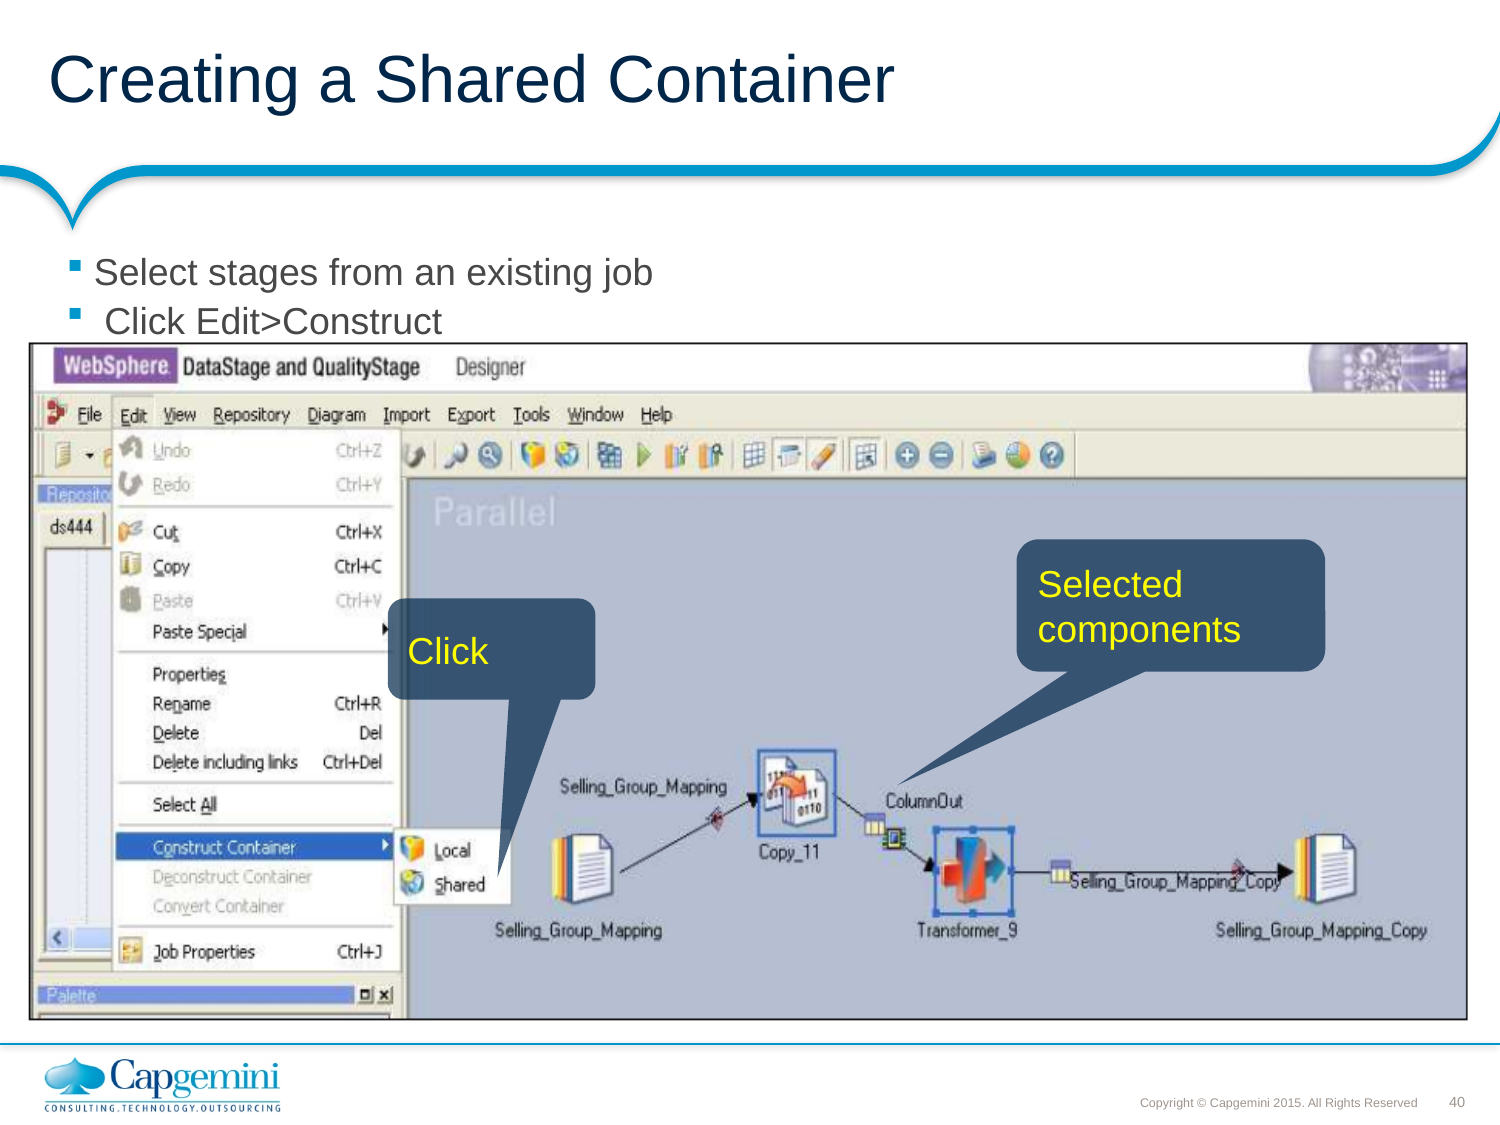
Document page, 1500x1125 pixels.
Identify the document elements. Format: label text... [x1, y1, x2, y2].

title Creating a Shared Container [0, 0, 1500, 165]
picture [44, 1056, 281, 1113]
picture [26, 335, 1471, 1025]
list Select stages from an existing job Click Edit>Construct Container>Shared [48, 245, 1500, 1007]
